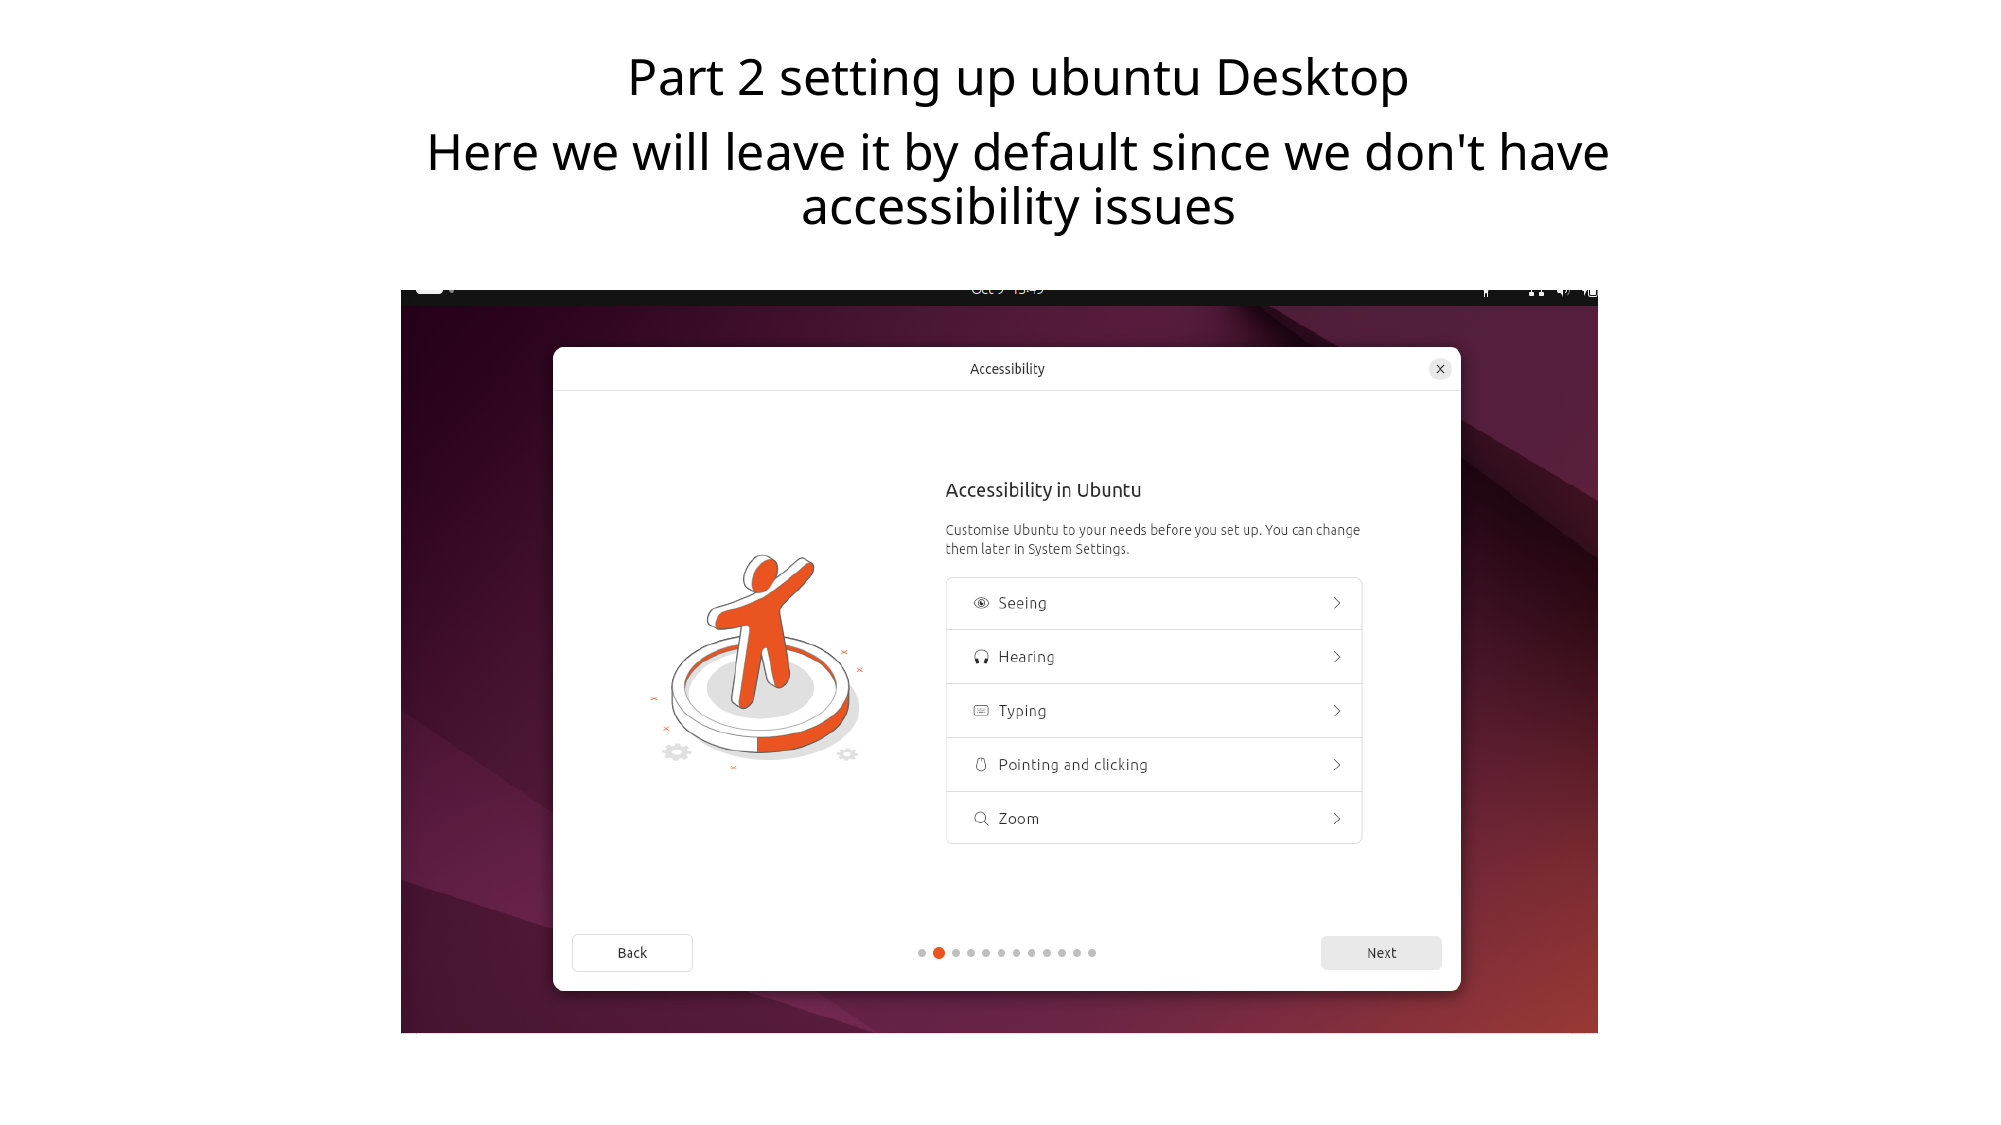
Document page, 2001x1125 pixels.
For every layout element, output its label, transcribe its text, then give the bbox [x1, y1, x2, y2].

subtitle Part 2 setting up ubuntu Desktop Here we will leave it by default since we don't have accessibility issues [269, 45, 1770, 271]
picture [401, 290, 1598, 1034]
